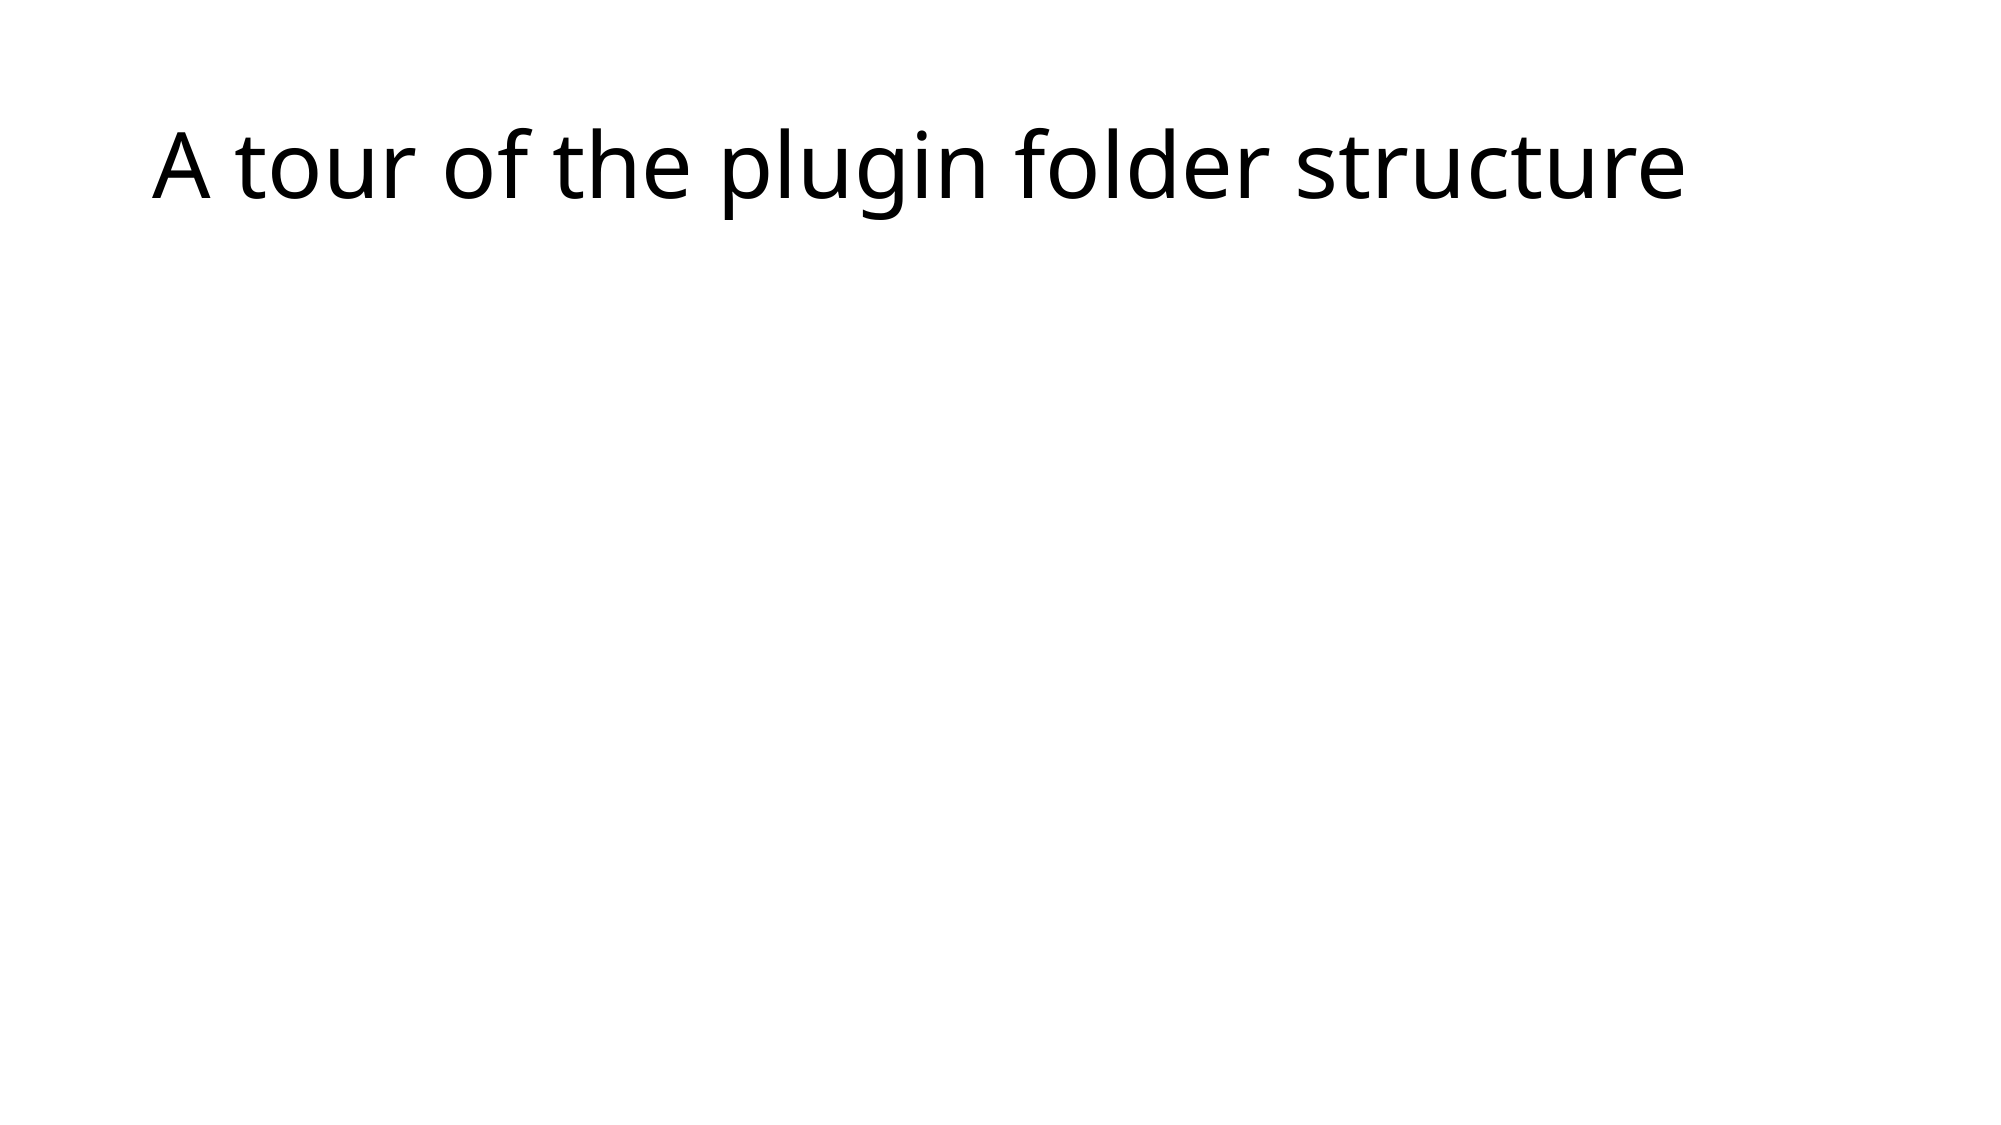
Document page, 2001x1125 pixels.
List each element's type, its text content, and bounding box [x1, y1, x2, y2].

title A tour of the plugin folder structure [137, 59, 1863, 278]
